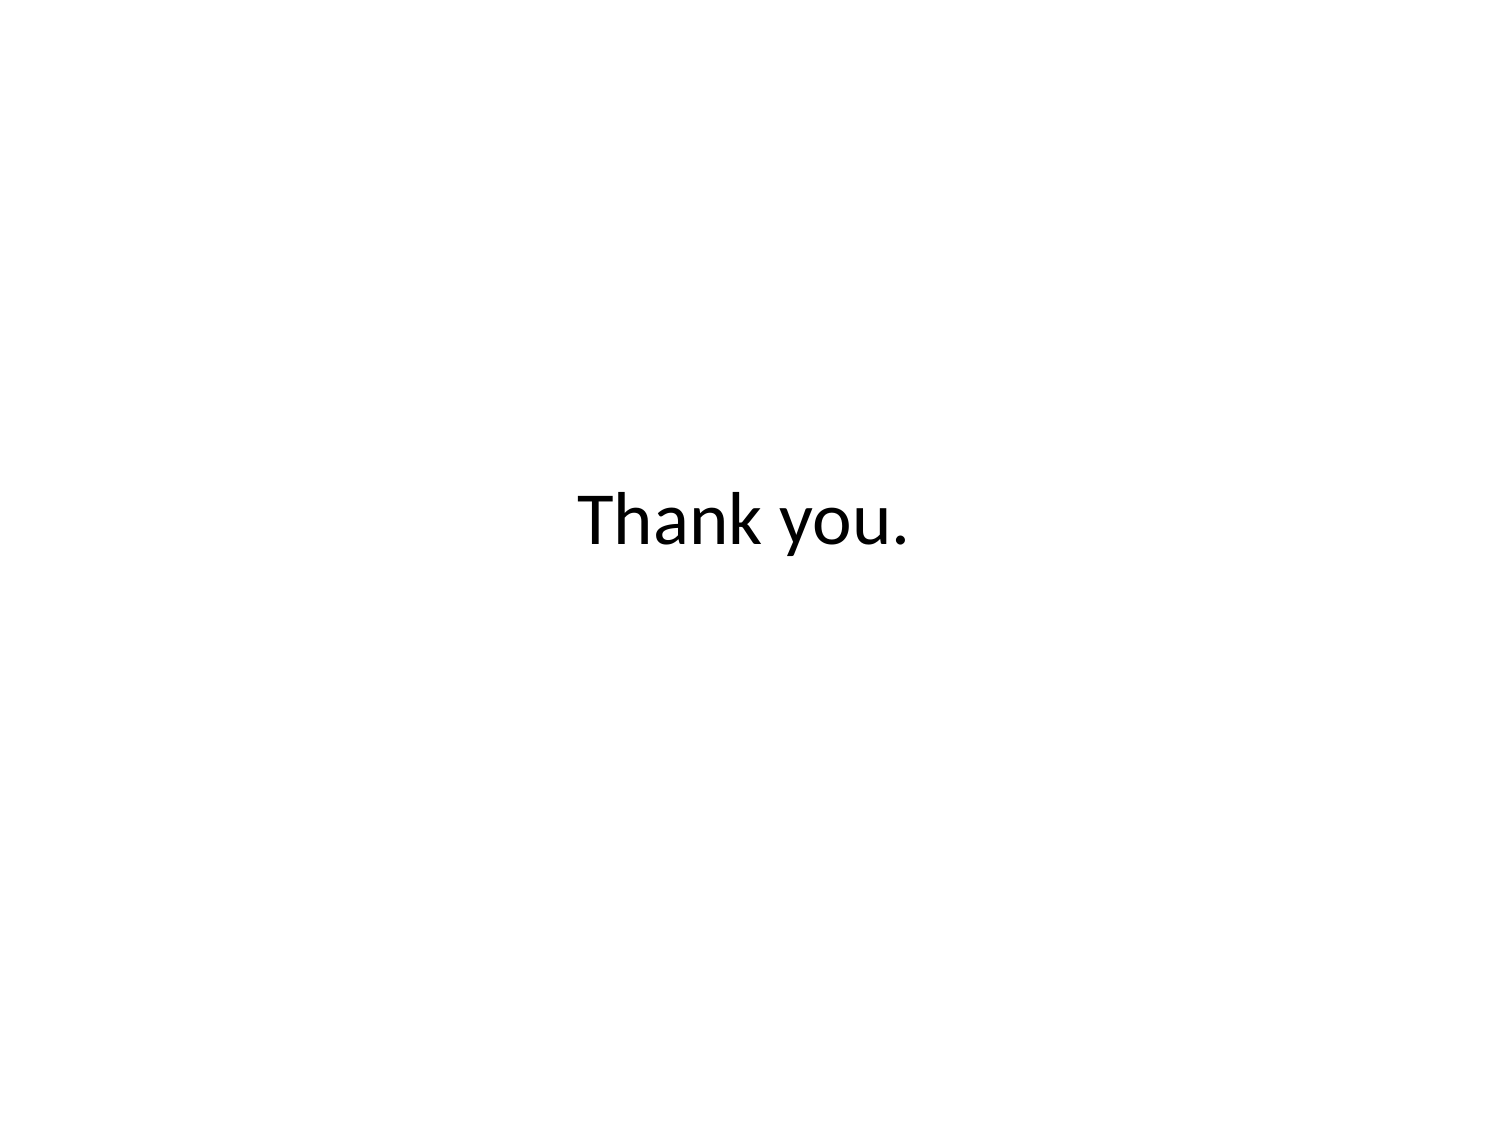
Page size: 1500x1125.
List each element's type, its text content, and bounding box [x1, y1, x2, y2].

text_box Thank you. [562, 462, 975, 568]
